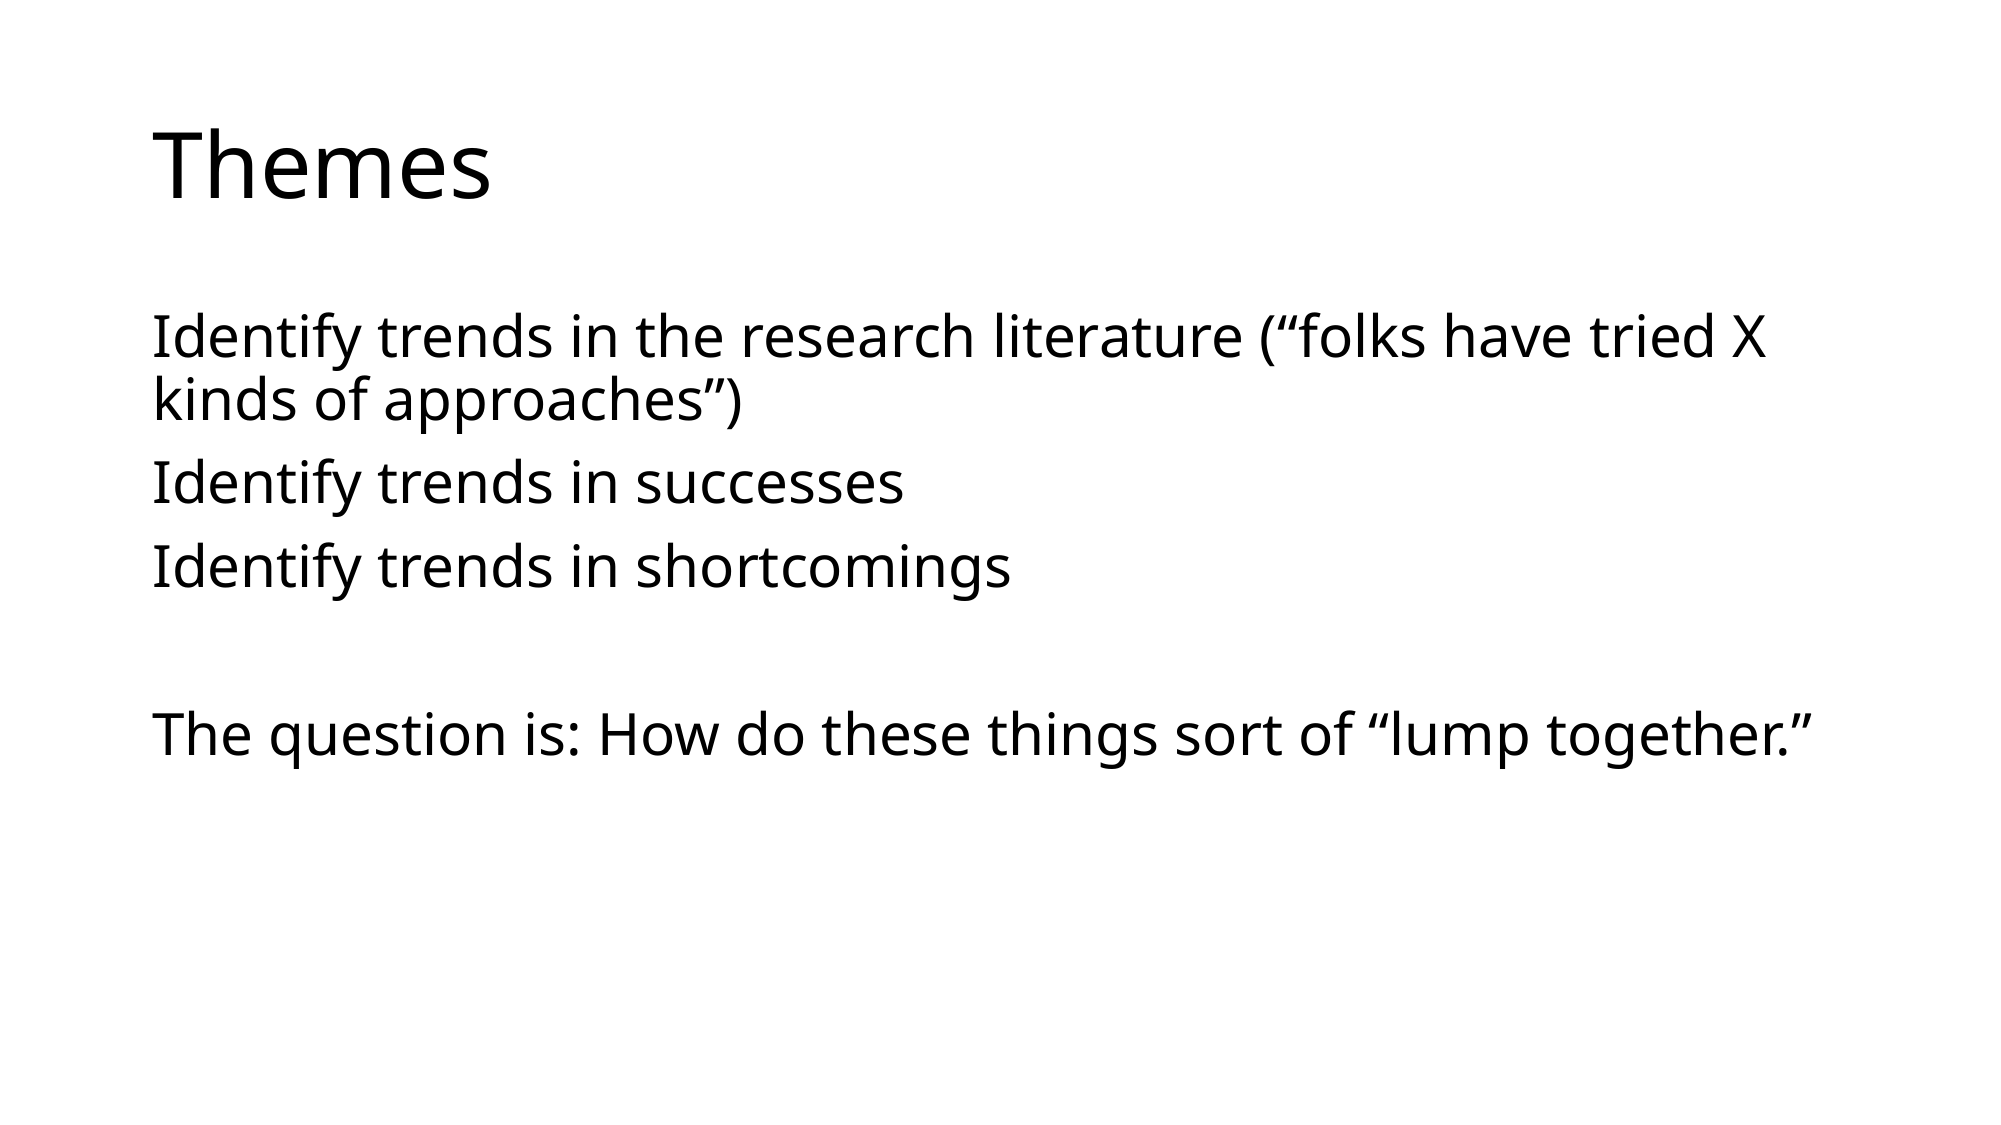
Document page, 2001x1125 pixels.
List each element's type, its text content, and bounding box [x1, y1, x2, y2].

title Themes [137, 59, 1863, 278]
list Identify trends in the research literature (“folks have tried X kinds of approaches”) Identify trends in successes Identify trends in shortcomings The question is: How do these things sort of “lump together.” [137, 299, 1863, 1014]
